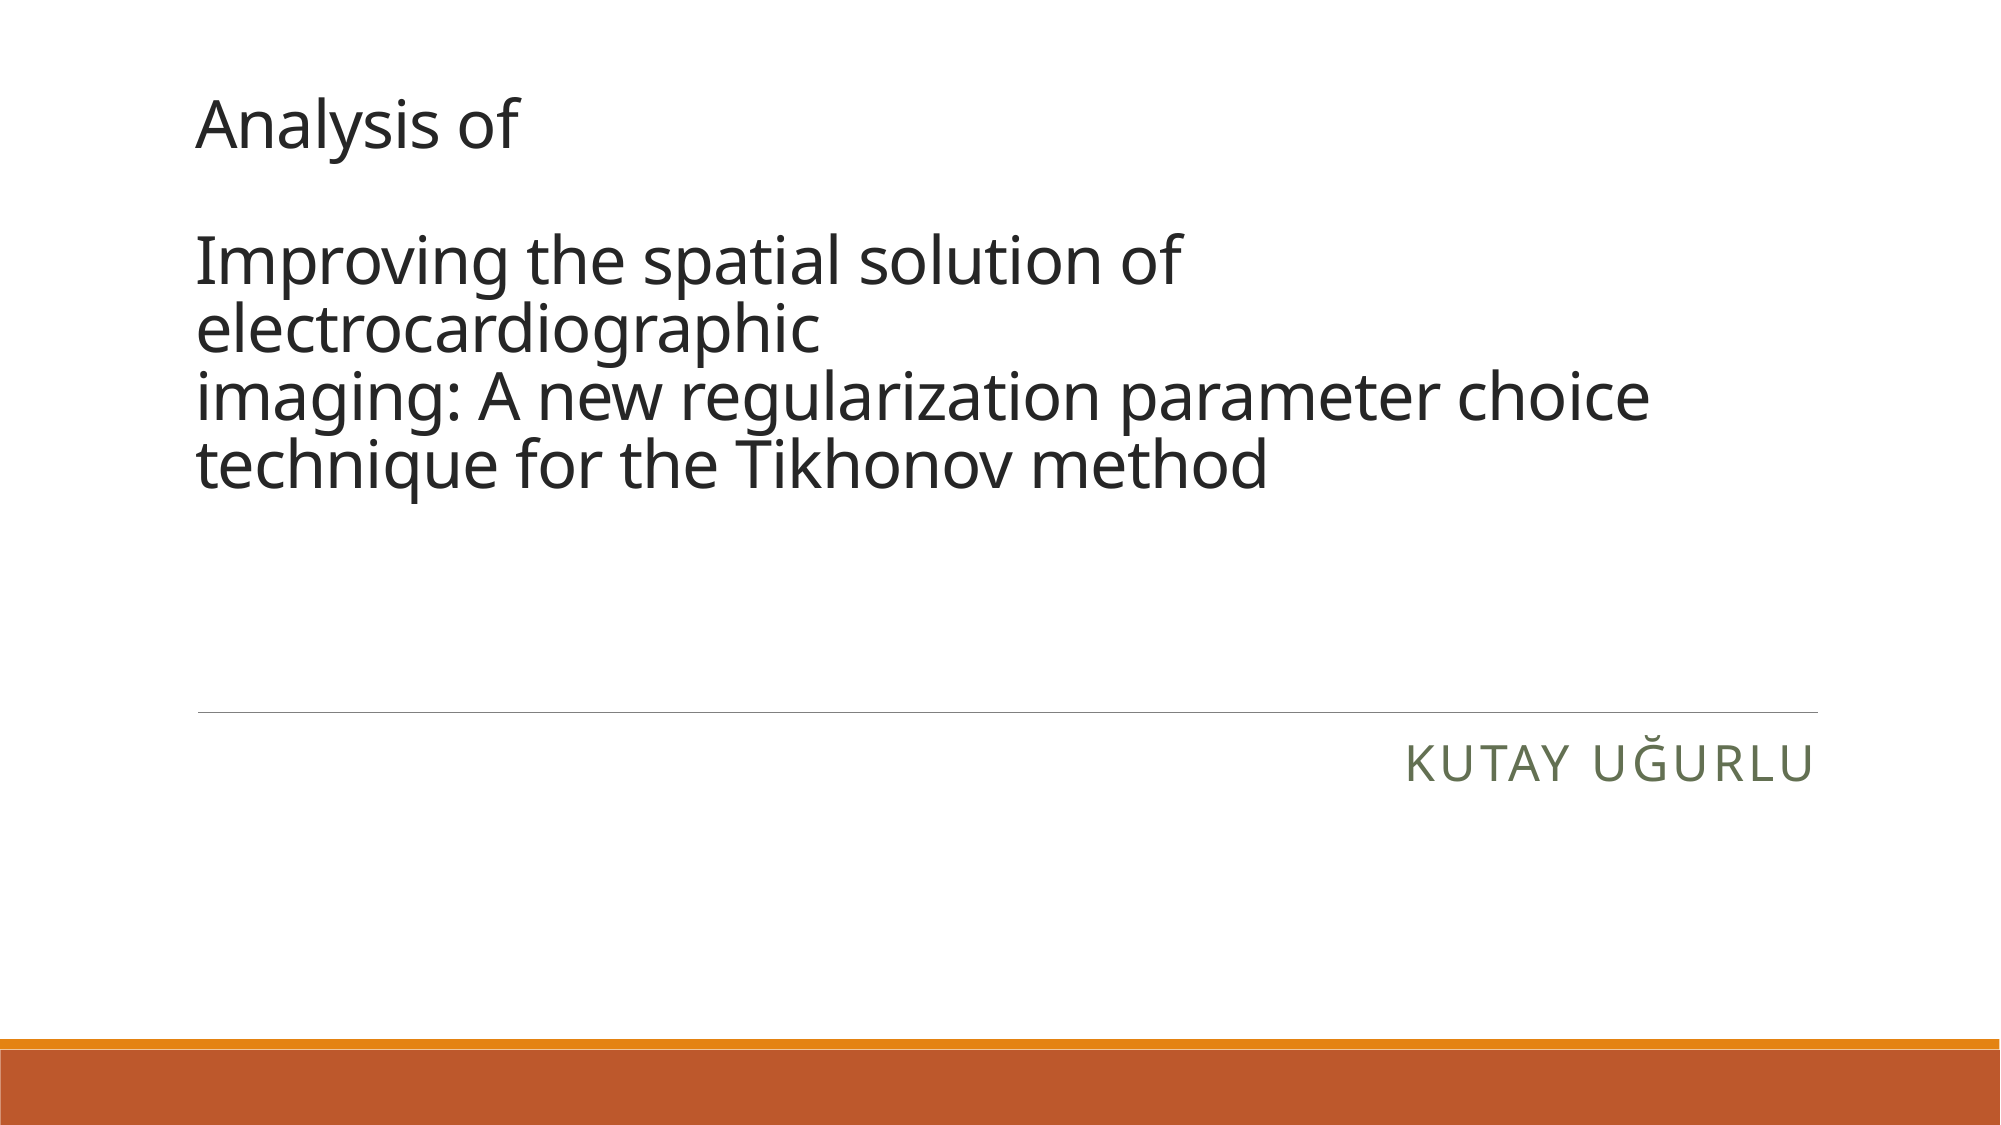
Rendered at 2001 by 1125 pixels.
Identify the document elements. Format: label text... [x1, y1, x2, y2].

title Analysis of Improving the spatial solution of electrocardiographic imaging: A new regularization parameter choice technique for the Tikhonov method [180, 124, 1830, 710]
subtitle Kutay Uğurlu [180, 730, 1831, 919]
